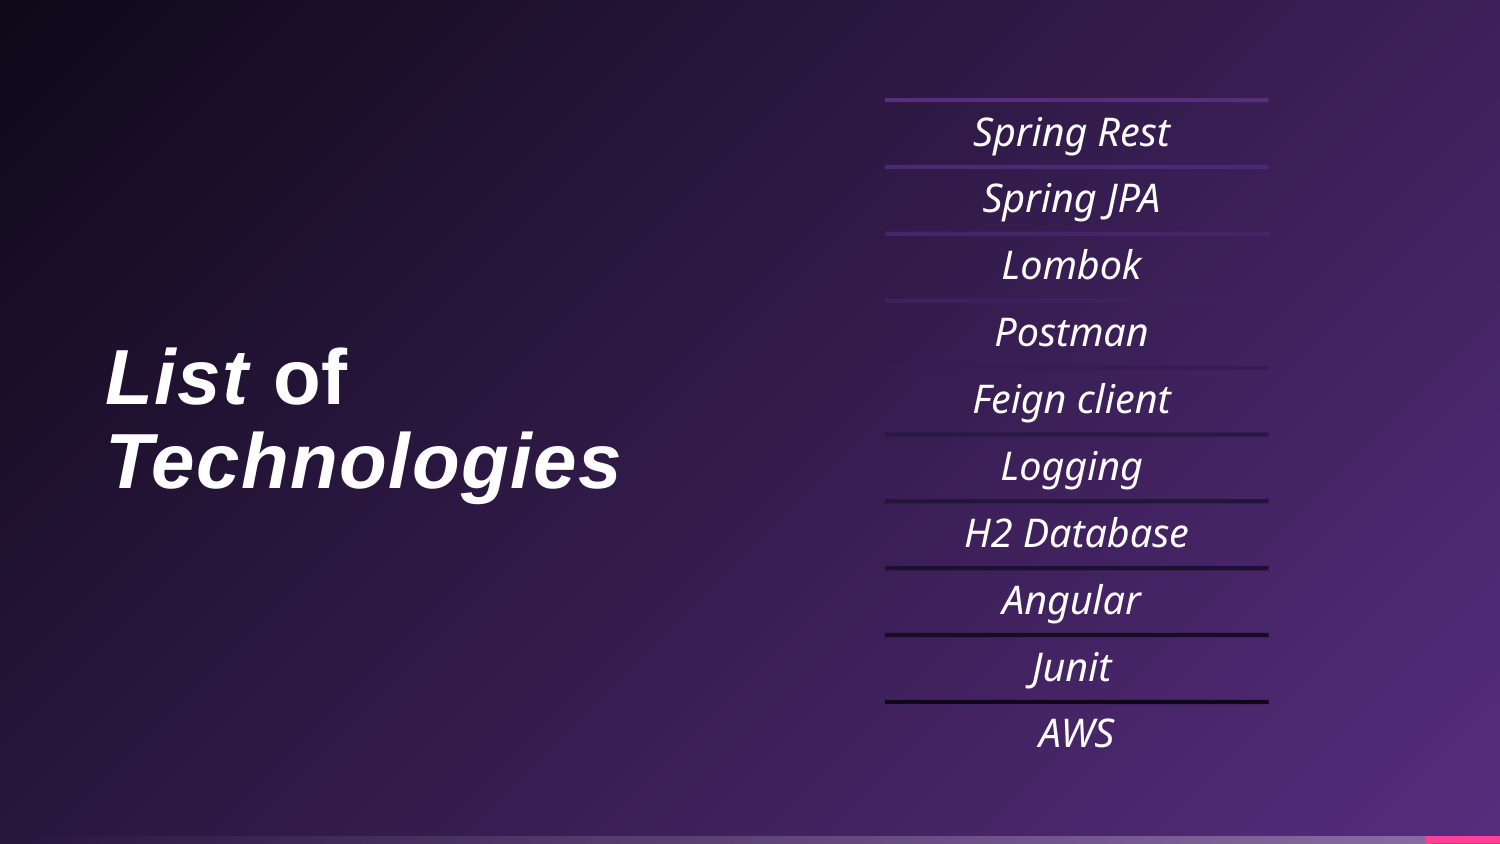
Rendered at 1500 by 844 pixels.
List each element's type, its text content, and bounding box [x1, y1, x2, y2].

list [884, 99, 1269, 770]
title List of Technologies [93, 100, 645, 512]
